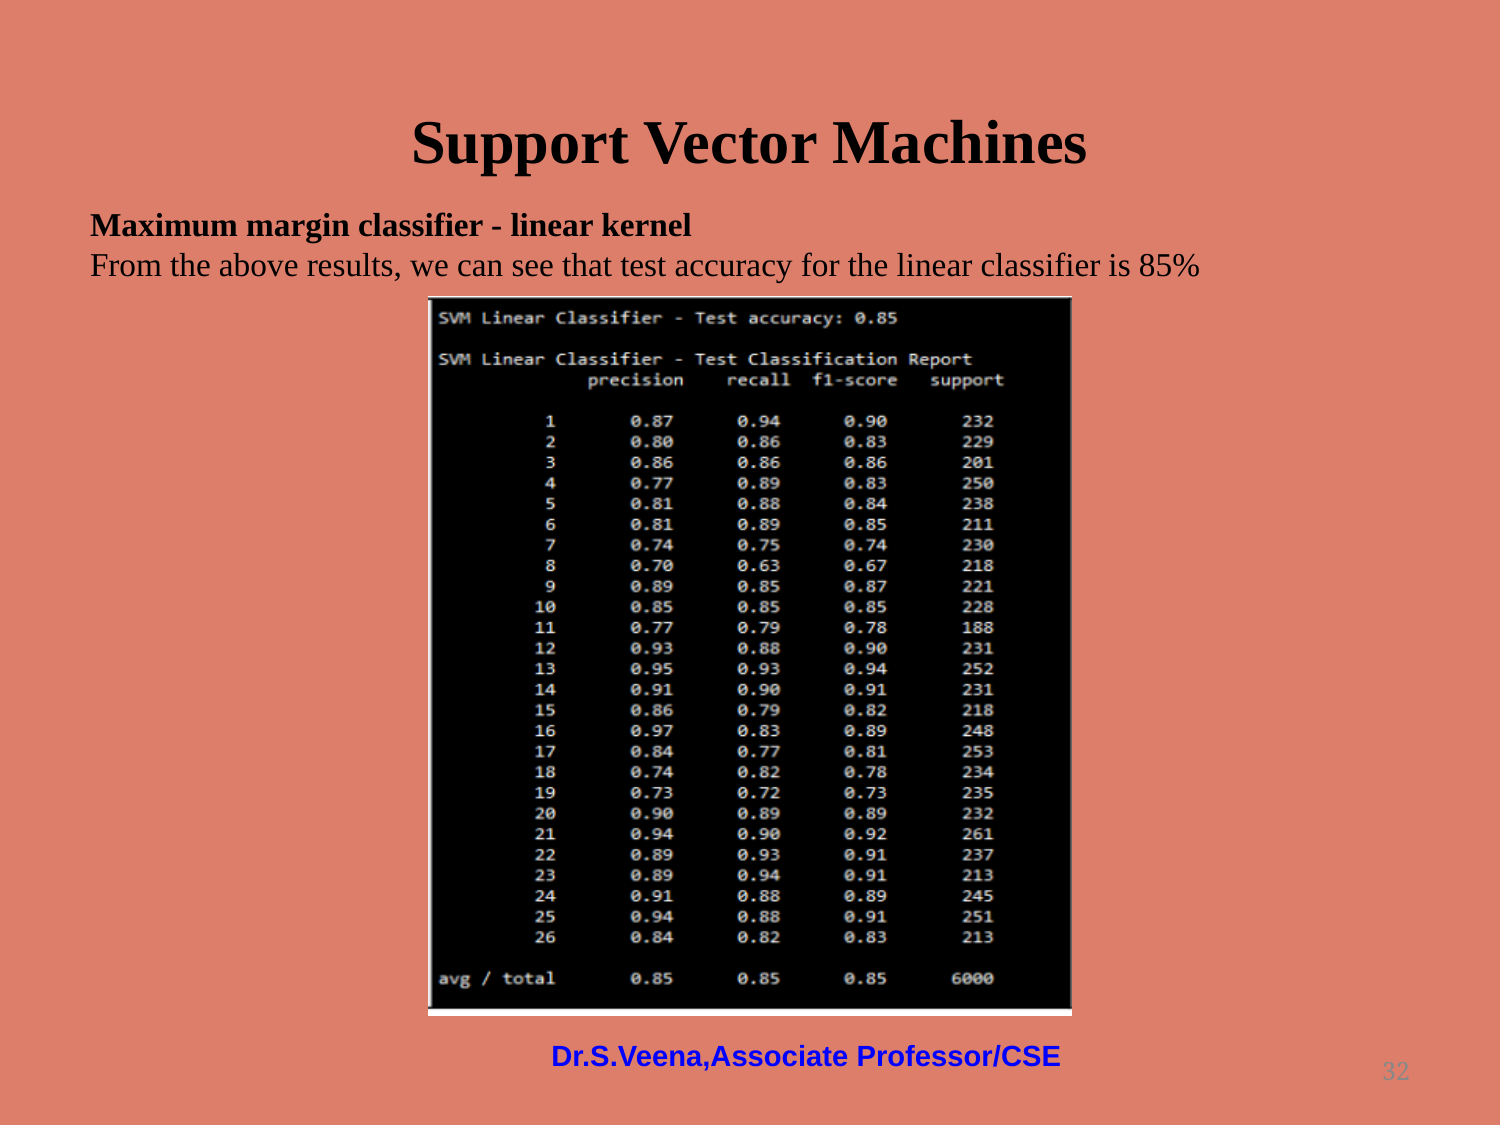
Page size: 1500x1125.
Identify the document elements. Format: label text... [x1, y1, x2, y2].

footer Dr.S.Veena,Associate Professor/CSE [512, 1042, 1101, 1103]
slide_number ‹#› [1101, 1042, 1425, 1103]
list Maximum margin classifier - linear kernel From the above results, we can see that test accuracy for the linear classifier is 85% [75, 195, 1425, 993]
picture [427, 295, 1073, 1017]
title Support Vector Machines [75, 45, 1425, 195]
